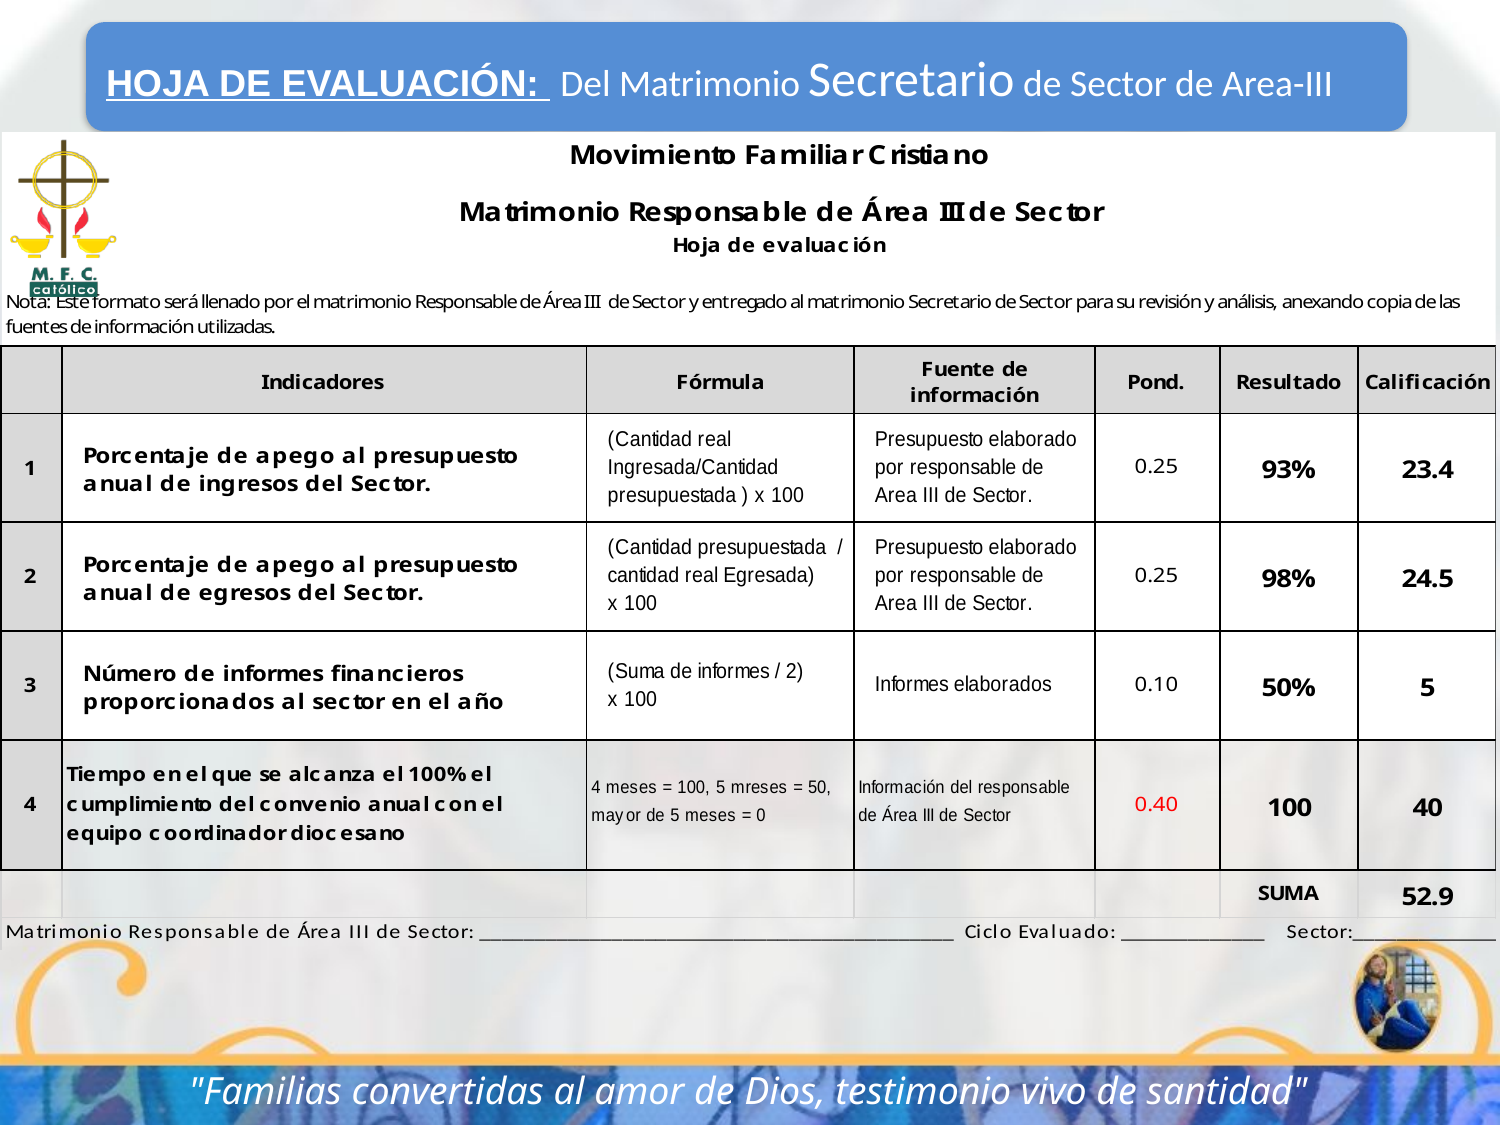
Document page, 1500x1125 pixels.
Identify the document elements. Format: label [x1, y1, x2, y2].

text_box [0, 130, 1498, 952]
picture [0, 0, 1500, 1125]
